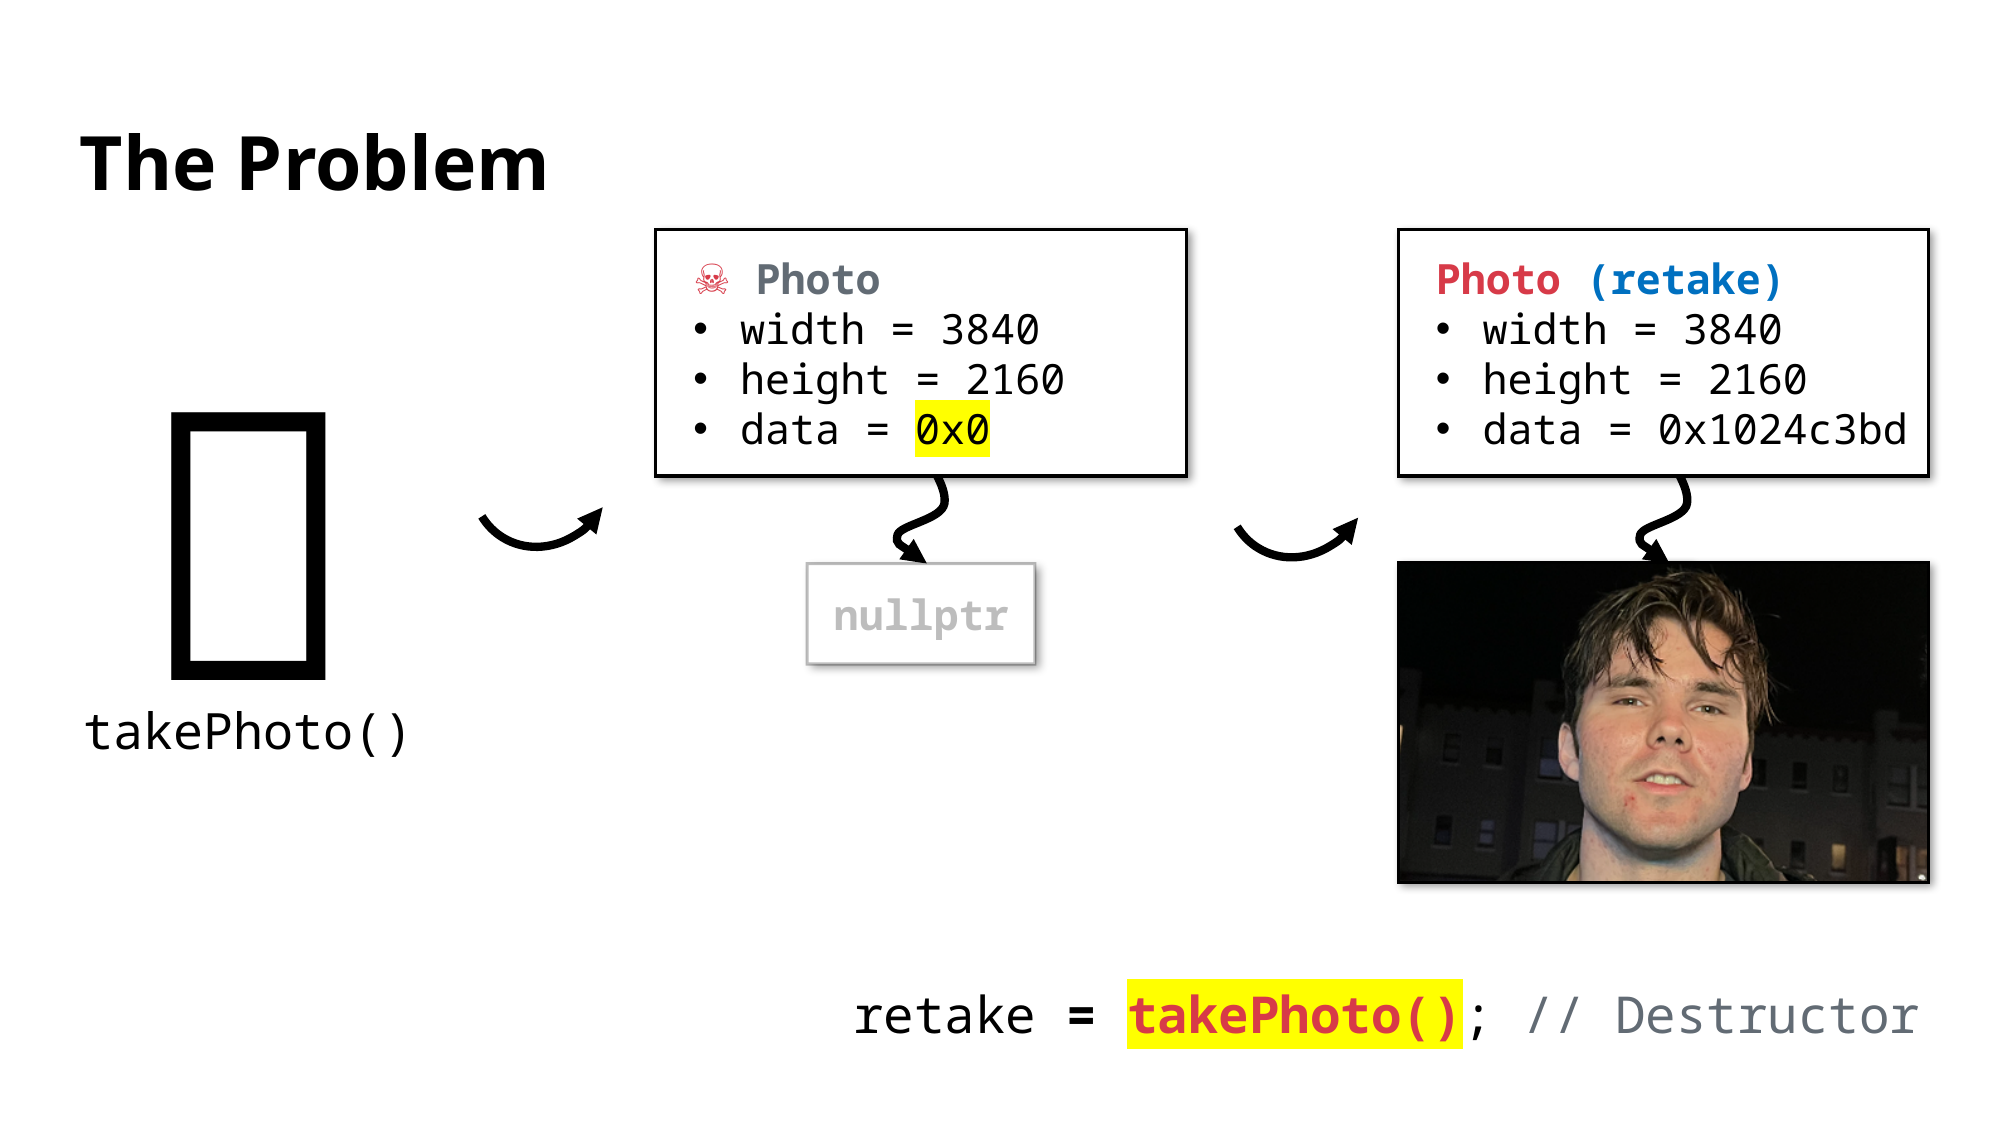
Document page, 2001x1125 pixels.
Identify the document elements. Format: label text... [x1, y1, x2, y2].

text_box nullptr [806, 562, 1036, 666]
text_box [895, 487, 947, 560]
text_box [1398, 562, 1929, 883]
text_box 📸 takePhoto() [12, 492, 485, 763]
text_box retake = takePhoto(); // Destructor [64, 982, 1936, 1053]
text_box Photo (retake) width = 3840 height = 2160 data = 0x1024c3bd [1397, 228, 1930, 478]
text_box [1235, 481, 1359, 559]
text_box [480, 471, 603, 549]
title The Problem [64, 103, 1936, 230]
text_box [1638, 487, 1689, 560]
text_box ☠️ Photo width = 3840 height = 2160 data = 0x0 [654, 228, 1188, 478]
